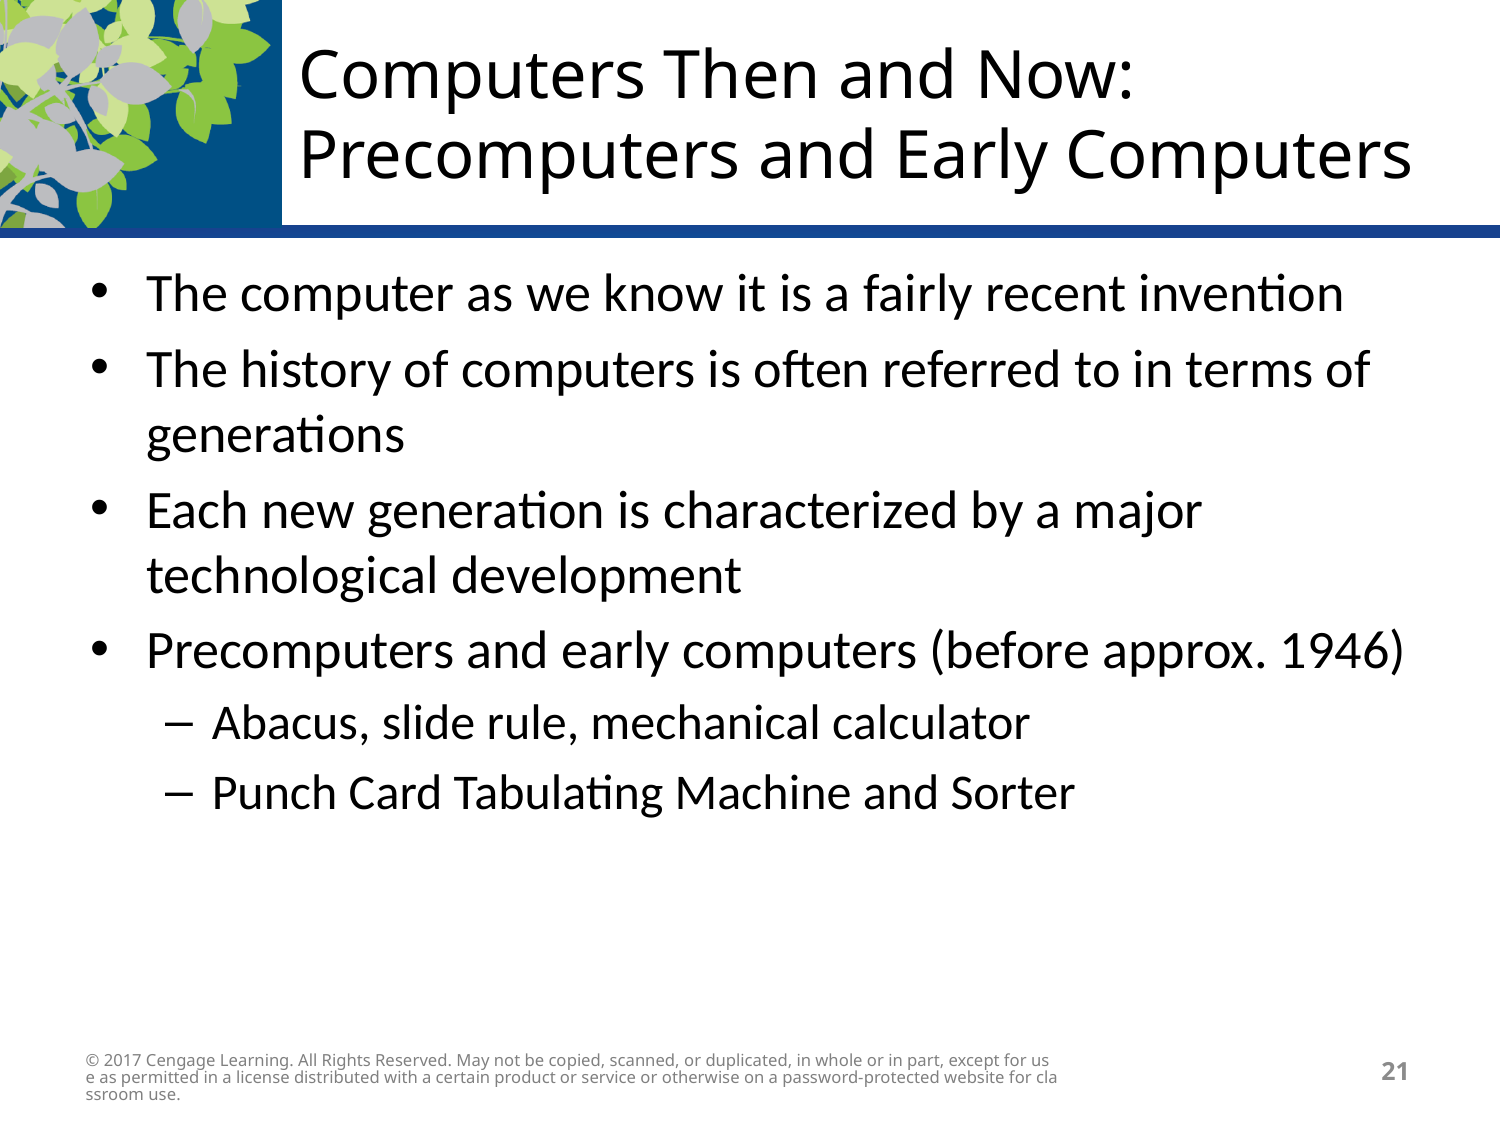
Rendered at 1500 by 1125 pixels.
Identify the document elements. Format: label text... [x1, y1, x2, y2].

picture [0, 0, 1500, 238]
title Computers Then and Now: Precomputers and Early Computers [283, 44, 1483, 179]
list The computer as we know it is a fairly recent invention The history of computers is often referred to in terms of generations Each new generation is characterized by a major technological development Precomputers and early computers (before approx. 1946) Abacus, slide rule, mechanical calculator Punch Card Tabulating Machine and Sorter [74, 249, 1426, 1006]
slide_number 21 [1074, 1042, 1425, 1103]
footer © 2017 Cengage Learning. All Rights Reserved. May not be copied, scanned, or duplicated, in whole or in part, except for use as permitted in a license distributed with a certain product or service or otherwise on a password-protected website for classroom use. [70, 1042, 1074, 1103]
